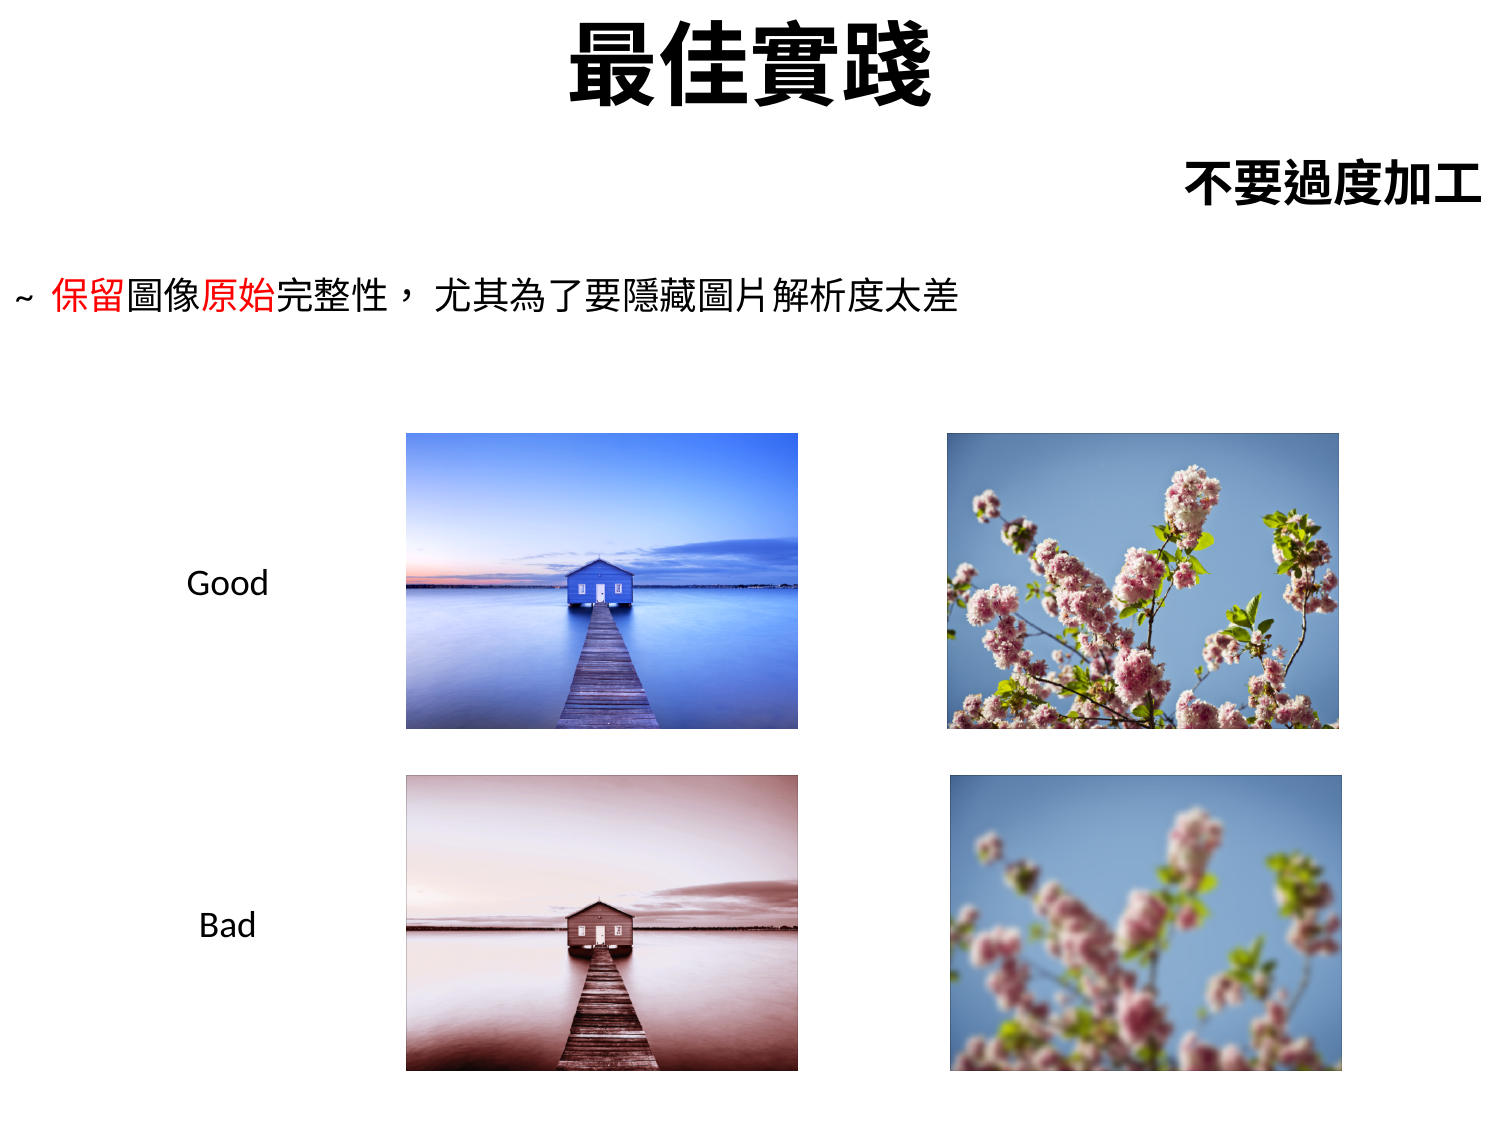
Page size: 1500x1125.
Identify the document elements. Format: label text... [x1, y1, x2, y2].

list ~ 保留圖像原始完整性， 尤其為了要隱藏圖片解析度太差 [0, 264, 1010, 338]
text_box 不要過度加工 [1168, 144, 1499, 219]
text_box Good [171, 550, 285, 611]
picture [949, 774, 1342, 1071]
picture [406, 774, 798, 1071]
picture [406, 433, 798, 729]
text_box Bad [184, 892, 273, 953]
picture [947, 433, 1339, 729]
title 最佳實踐 [75, 0, 1425, 138]
